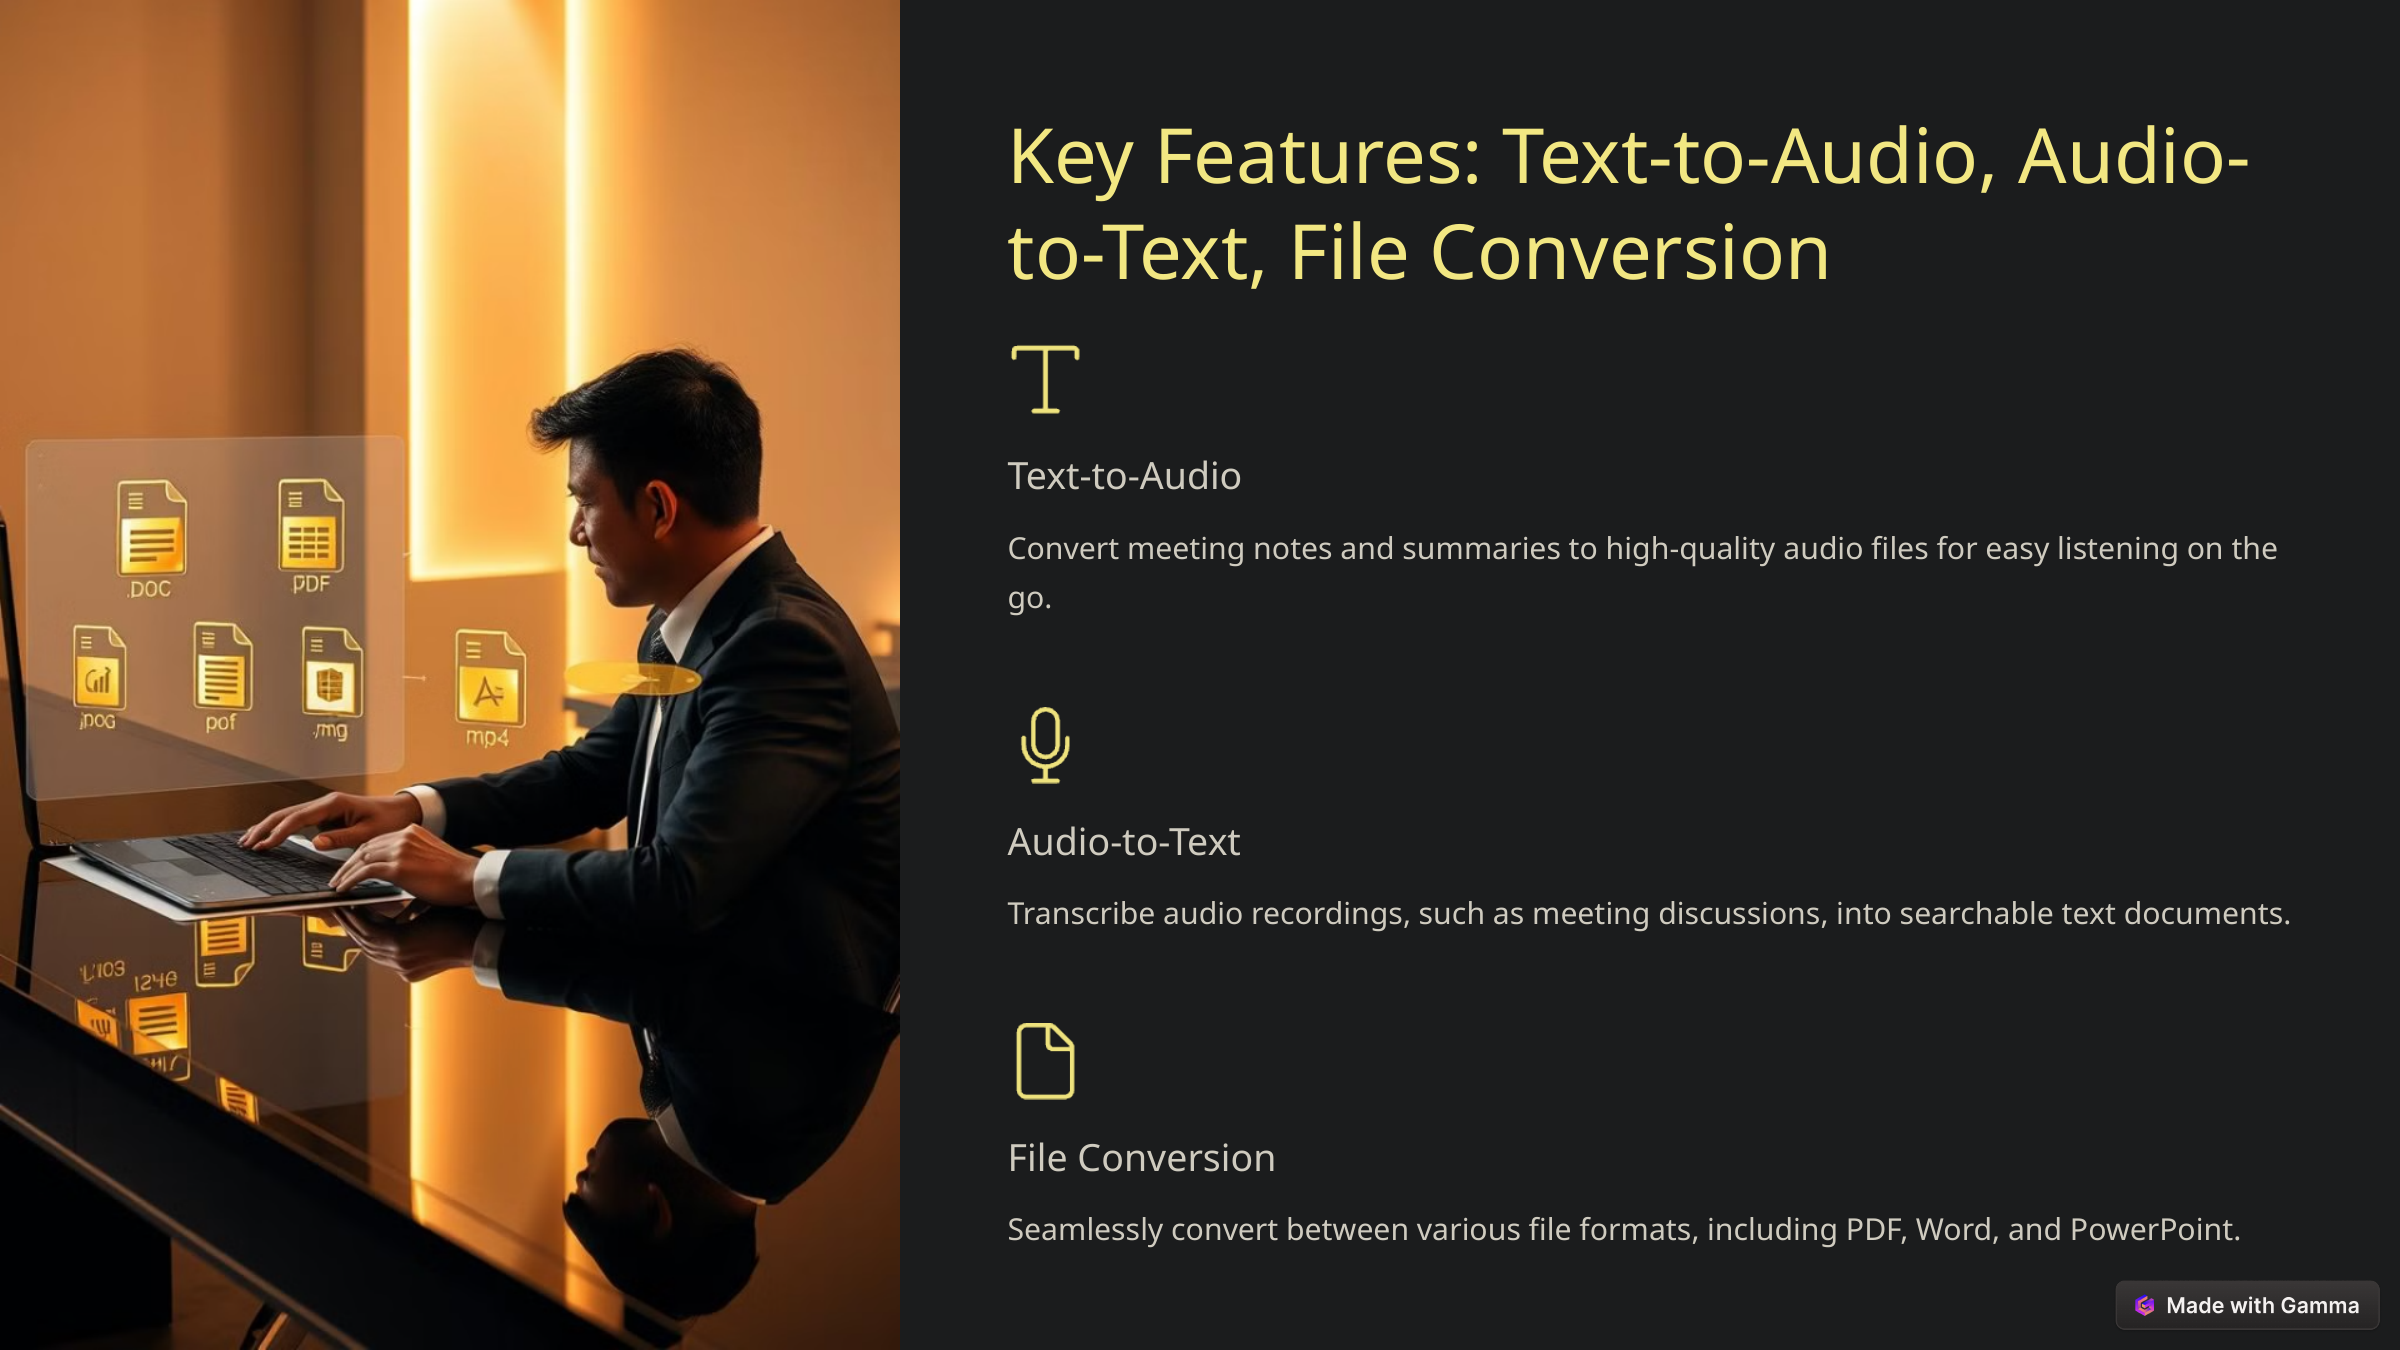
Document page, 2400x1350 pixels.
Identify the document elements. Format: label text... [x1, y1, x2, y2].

text_box File Conversion [1007, 1130, 1393, 1179]
picture [1007, 341, 1085, 419]
text_box Text-to-Audio [1007, 449, 1393, 498]
text_box Convert meeting notes and summaries to high-quality audio files for easy listening on the go. [1007, 516, 2293, 615]
picture [1007, 707, 1085, 785]
picture [2106, 1271, 2389, 1339]
text_box Transcribe audio recordings, such as meeting discussions, into searchable text documents. [1007, 881, 2293, 931]
text_box Audio-to-Text [1007, 814, 1393, 863]
picture [1007, 1023, 1085, 1100]
text_box Seamlessly convert between various file formats, including PDF, Word, and PowerPoint. [1007, 1197, 2293, 1247]
picture [0, 0, 900, 1350]
text_box Key Features: Text-to-Audio, Audio-to-Text, File Conversion [1007, 103, 2293, 296]
